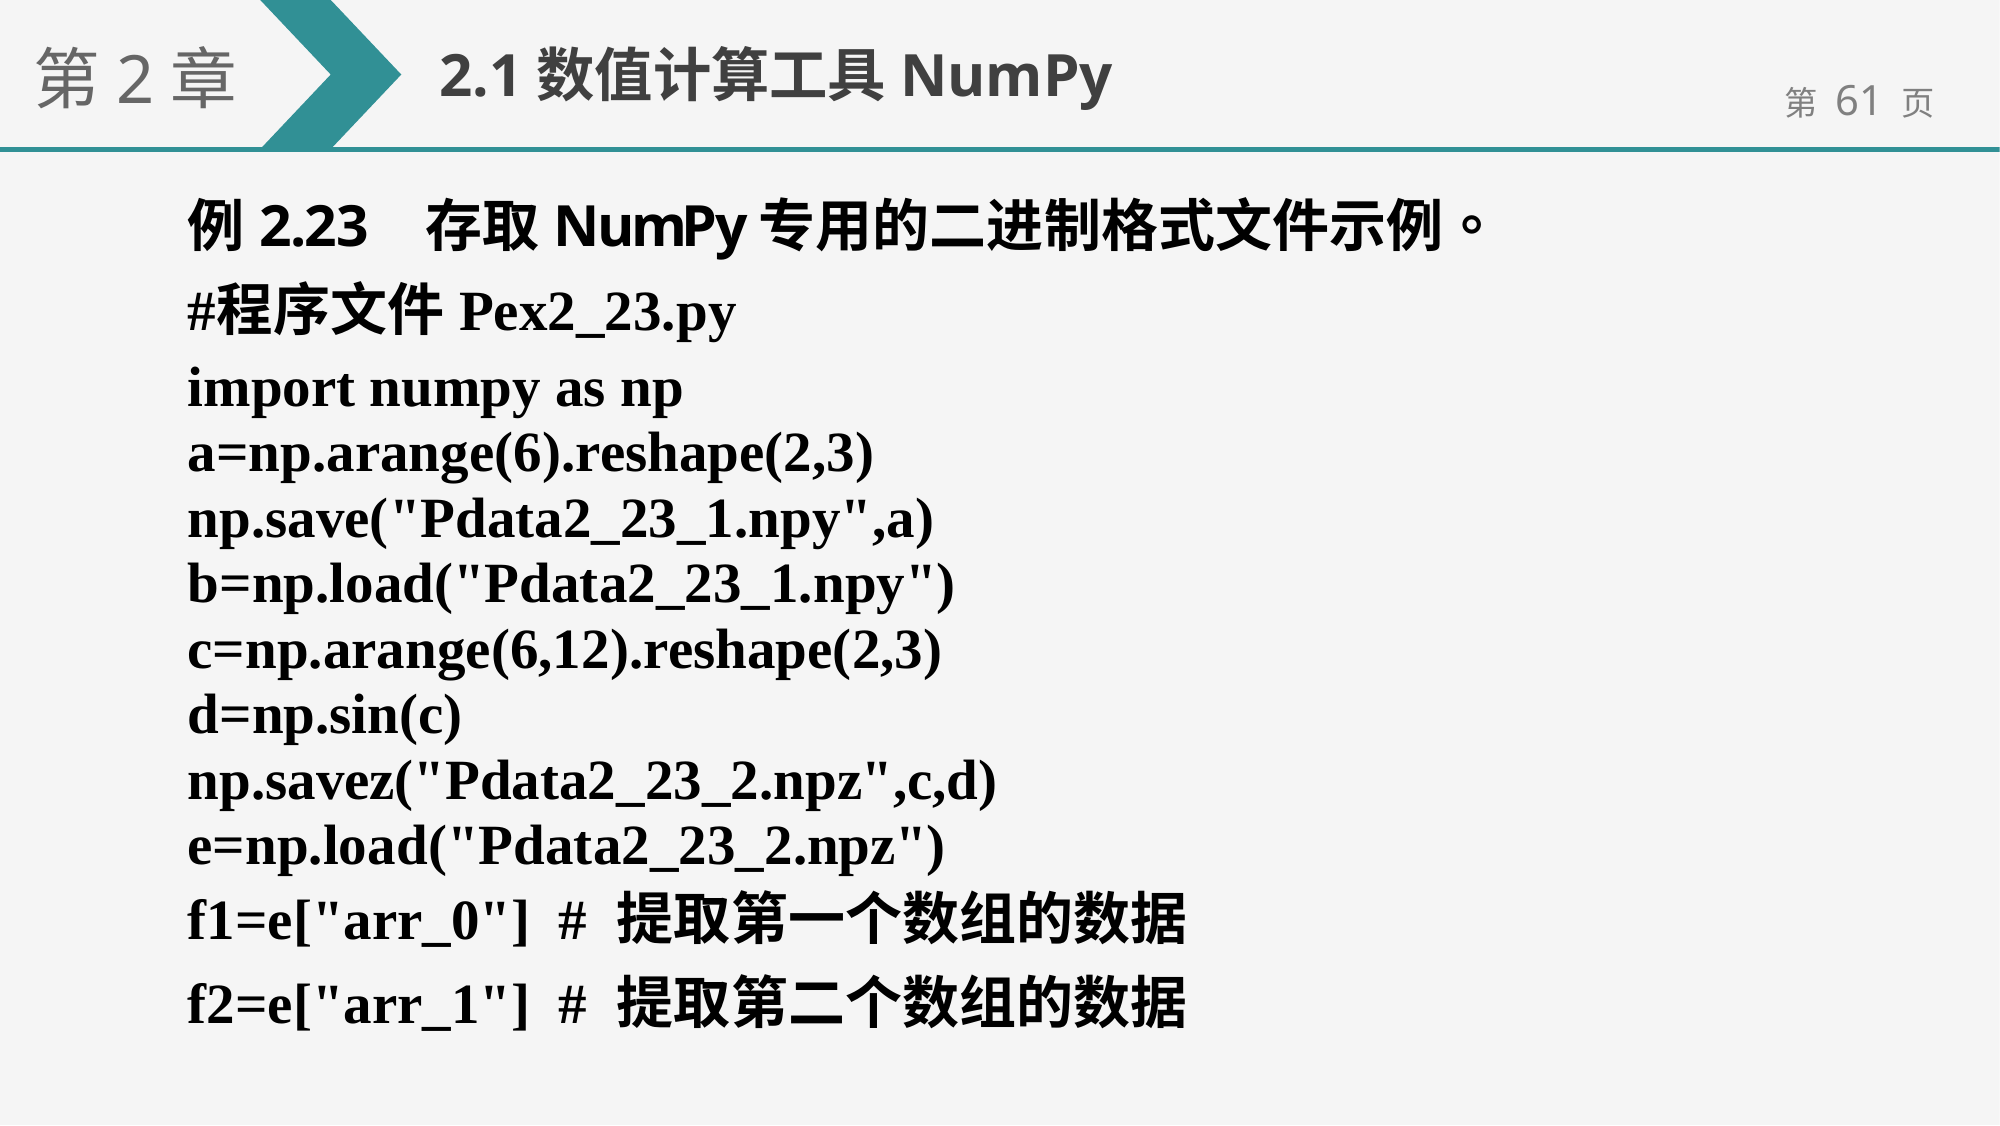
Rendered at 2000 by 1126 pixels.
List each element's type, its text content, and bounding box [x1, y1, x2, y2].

text_box [258, 0, 403, 148]
text_box 2.1数值计算工具NumPy [424, 31, 1366, 116]
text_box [73, 184, 1927, 1077]
text_box 第2章 [19, 29, 253, 125]
